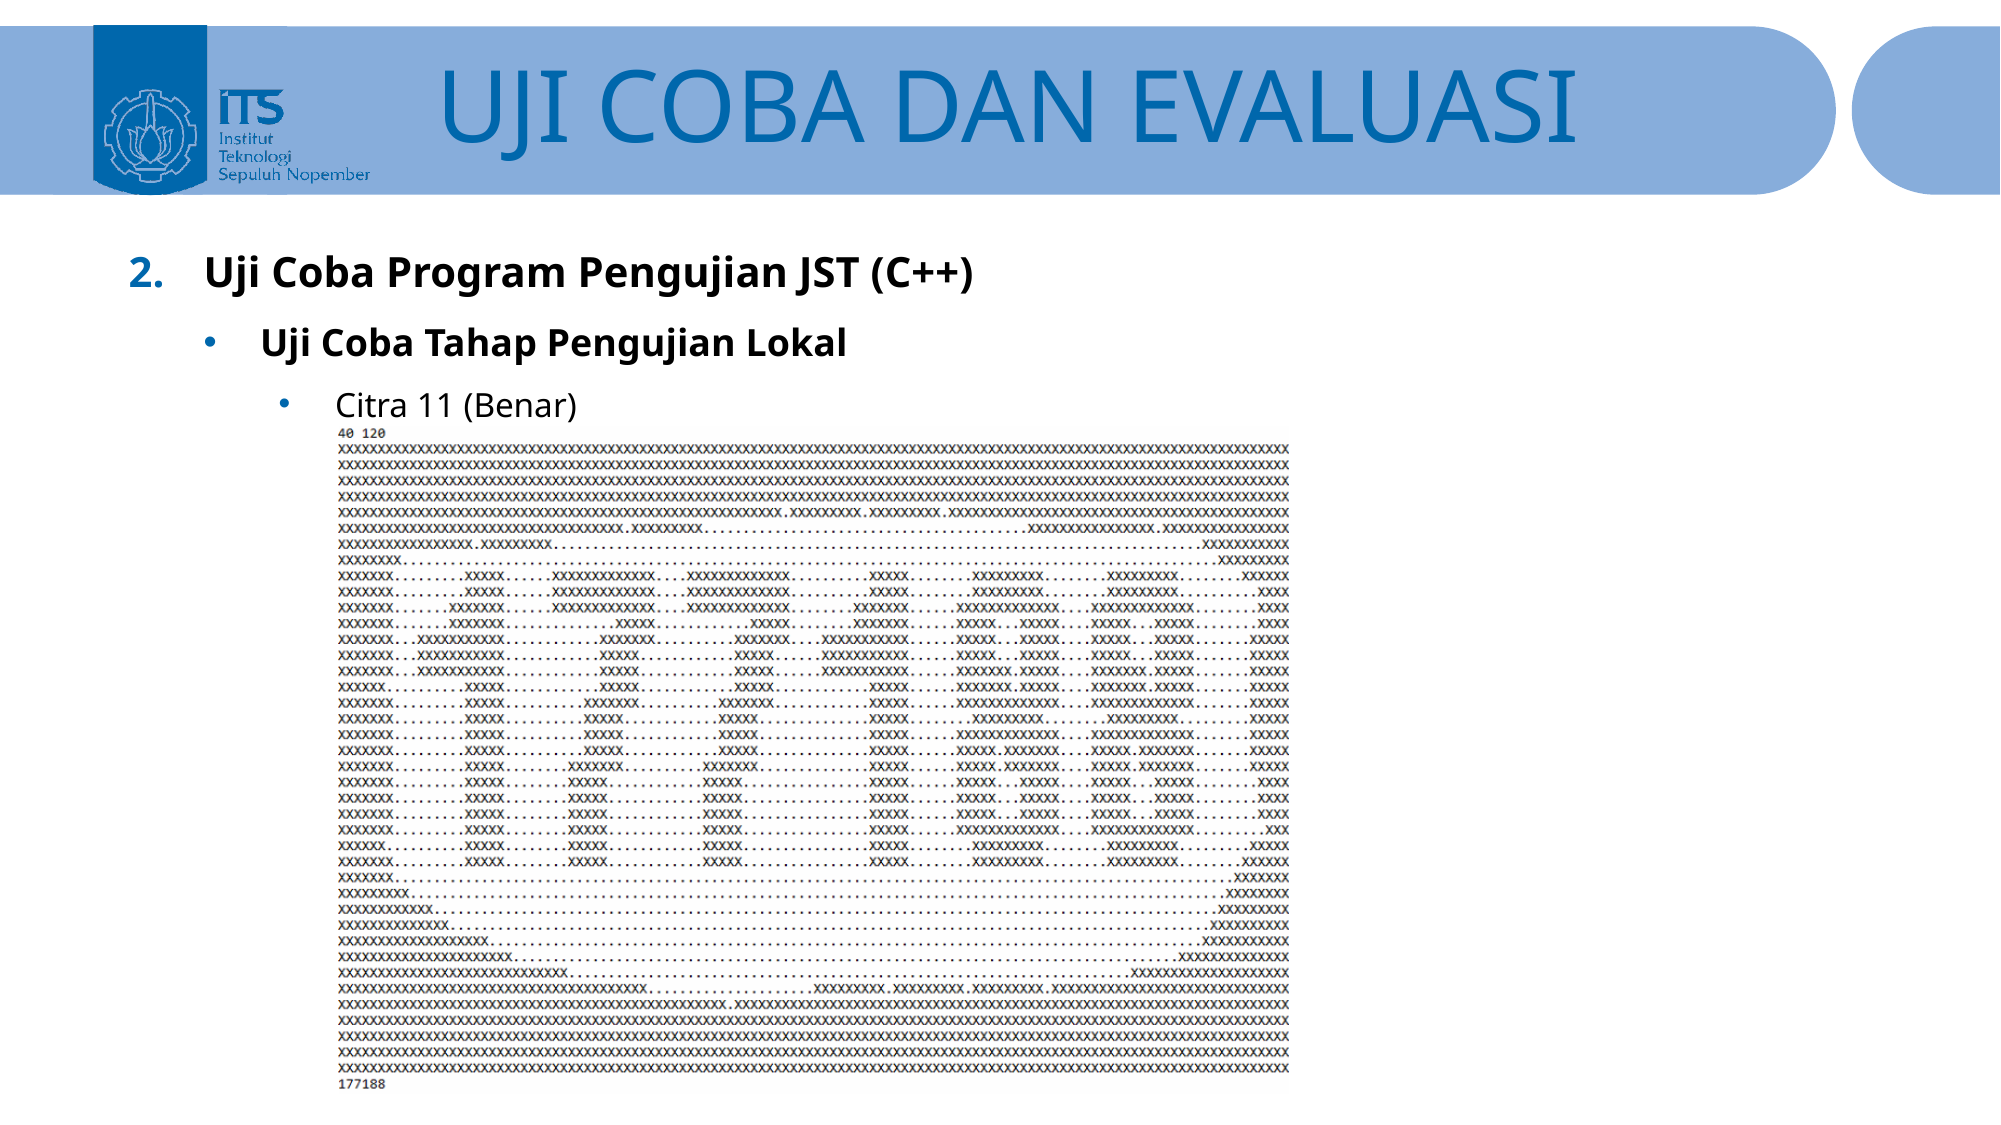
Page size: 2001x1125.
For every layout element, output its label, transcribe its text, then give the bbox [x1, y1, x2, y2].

text_box [0, 25, 83, 196]
text_box Uji Coba Program Pengujian JST (C++) Uji Coba Tahap Pengujian Lokal Citra 11 (Benar) [114, 213, 1841, 491]
picture [83, 15, 378, 205]
list UJI COBA DAN EVALUASI [422, 51, 2000, 170]
picture [338, 426, 1289, 1095]
